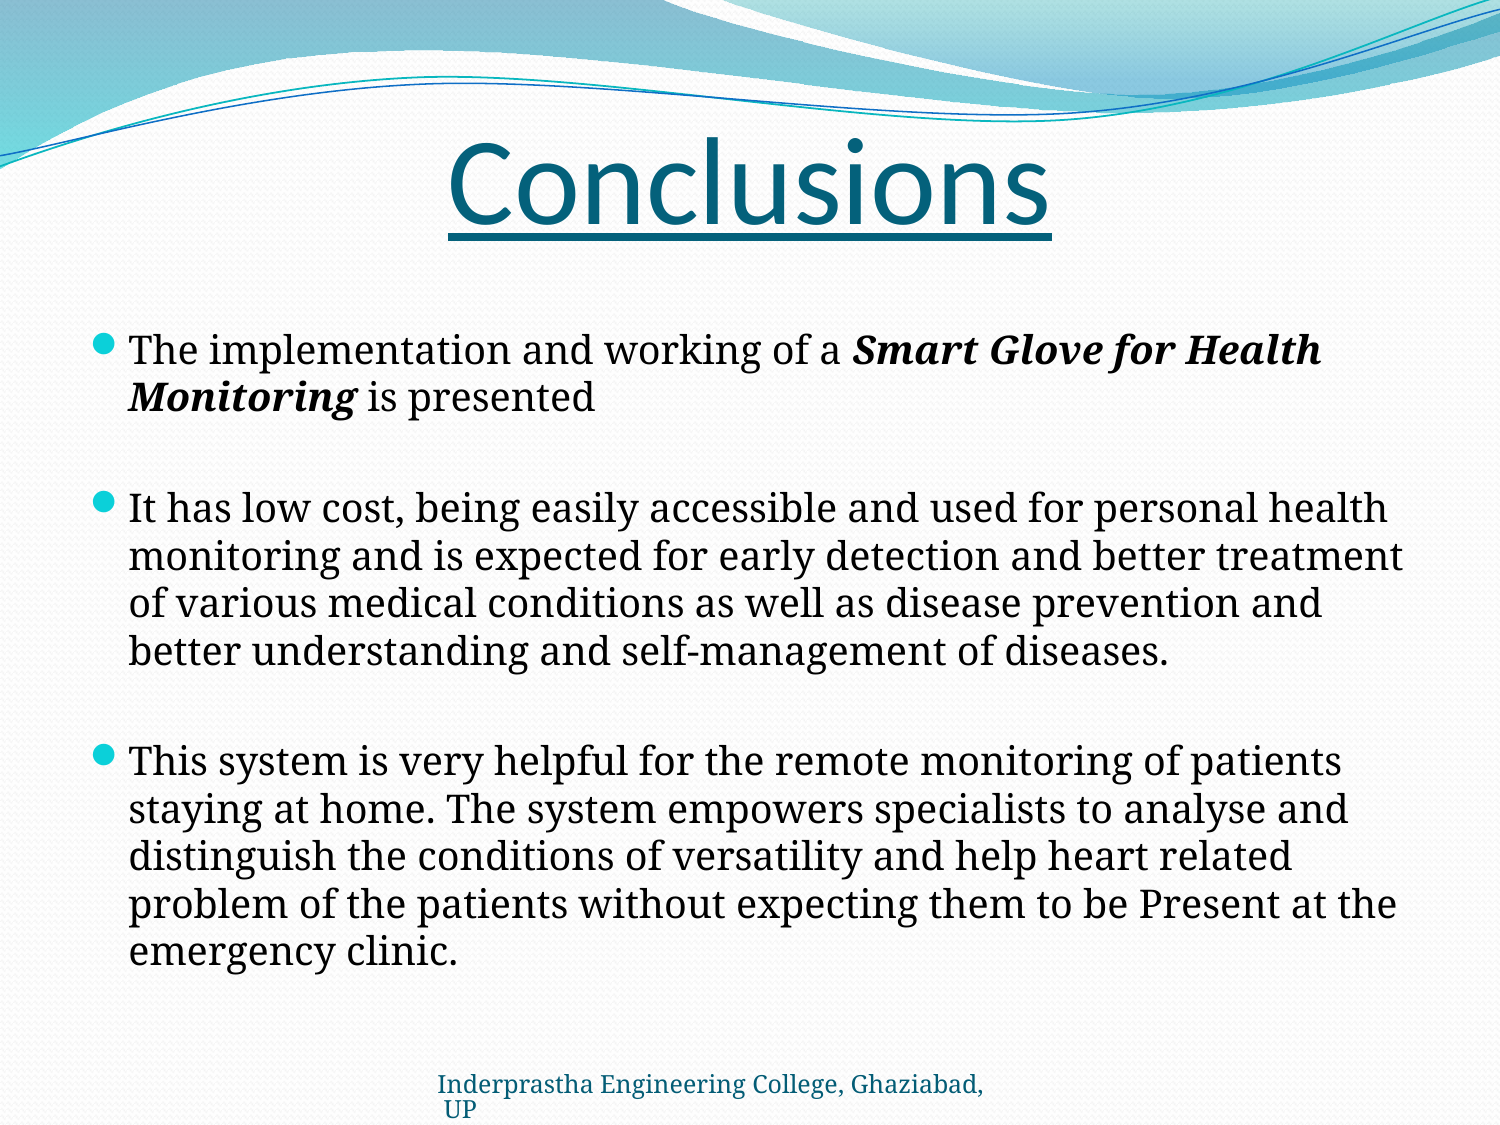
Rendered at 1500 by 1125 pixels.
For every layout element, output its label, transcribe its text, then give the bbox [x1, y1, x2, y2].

title Conclusions [75, 62, 1425, 250]
list The implementation and working of a Smart Glove for Health Monitoring is presented It has low cost, being easily accessible and used for personal health monitoring and is expected for early detection and better treatment of various medical conditions as well as disease prevention and better understanding and self-management of diseases. This system is very helpful for the remote monitoring of patients staying at home. The system empowers specialists to analyse and distinguish the conditions of versatility and help heart related problem of the patients without expecting them to be Present at the emergency clinic. [75, 317, 1425, 1038]
footer Inderprastha Engineering College, Ghaziabad, UP [437, 1042, 988, 1103]
